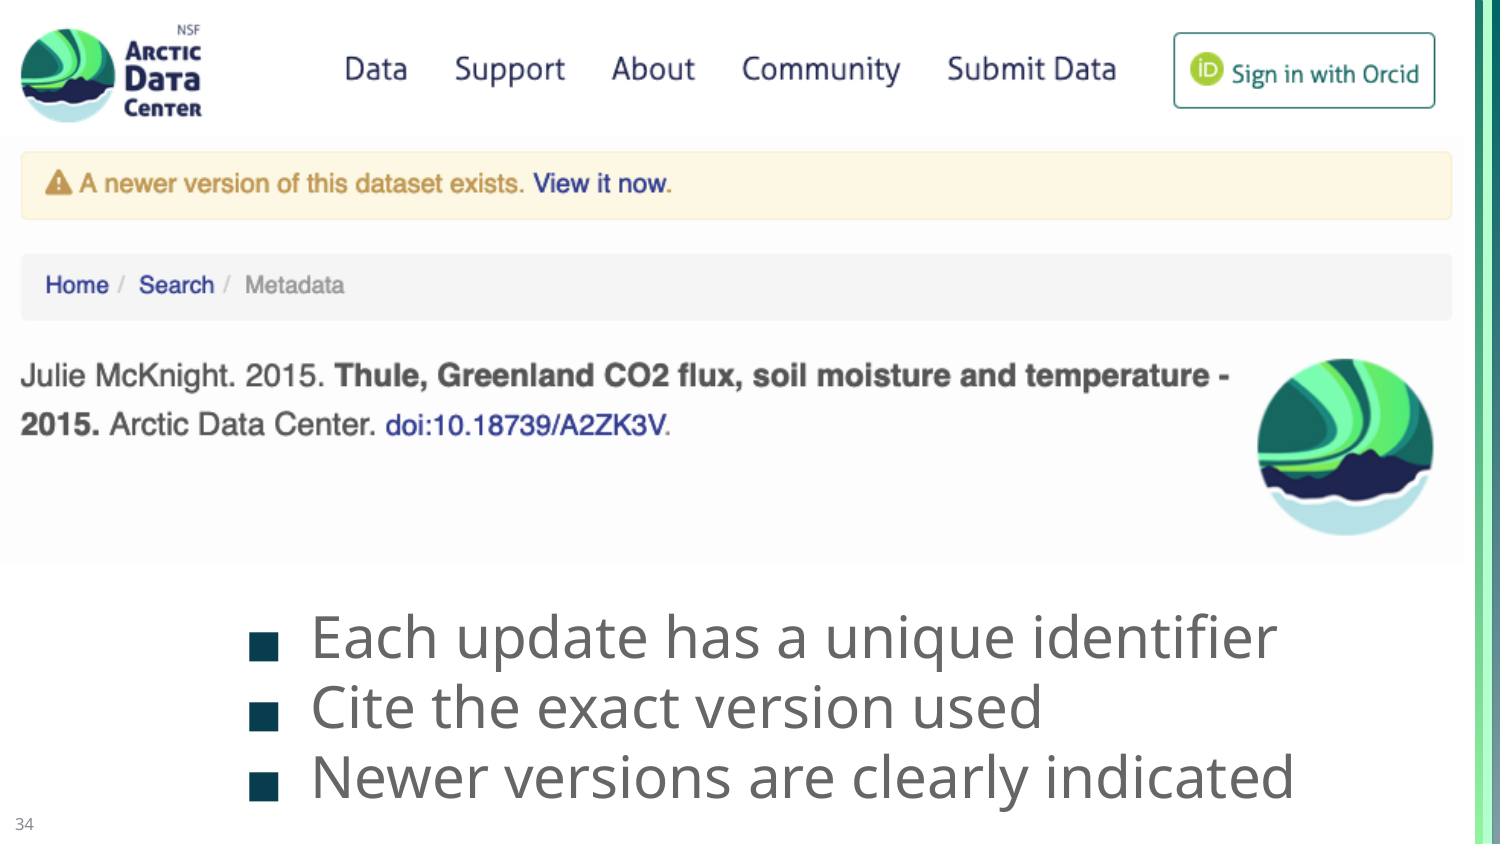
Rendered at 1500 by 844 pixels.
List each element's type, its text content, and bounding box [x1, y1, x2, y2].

list Each update has a unique identifier Cite the exact version used Newer versions are clearly indicated [220, 571, 1389, 788]
picture [0, 0, 1463, 562]
slide_number 34 [0, 802, 350, 844]
